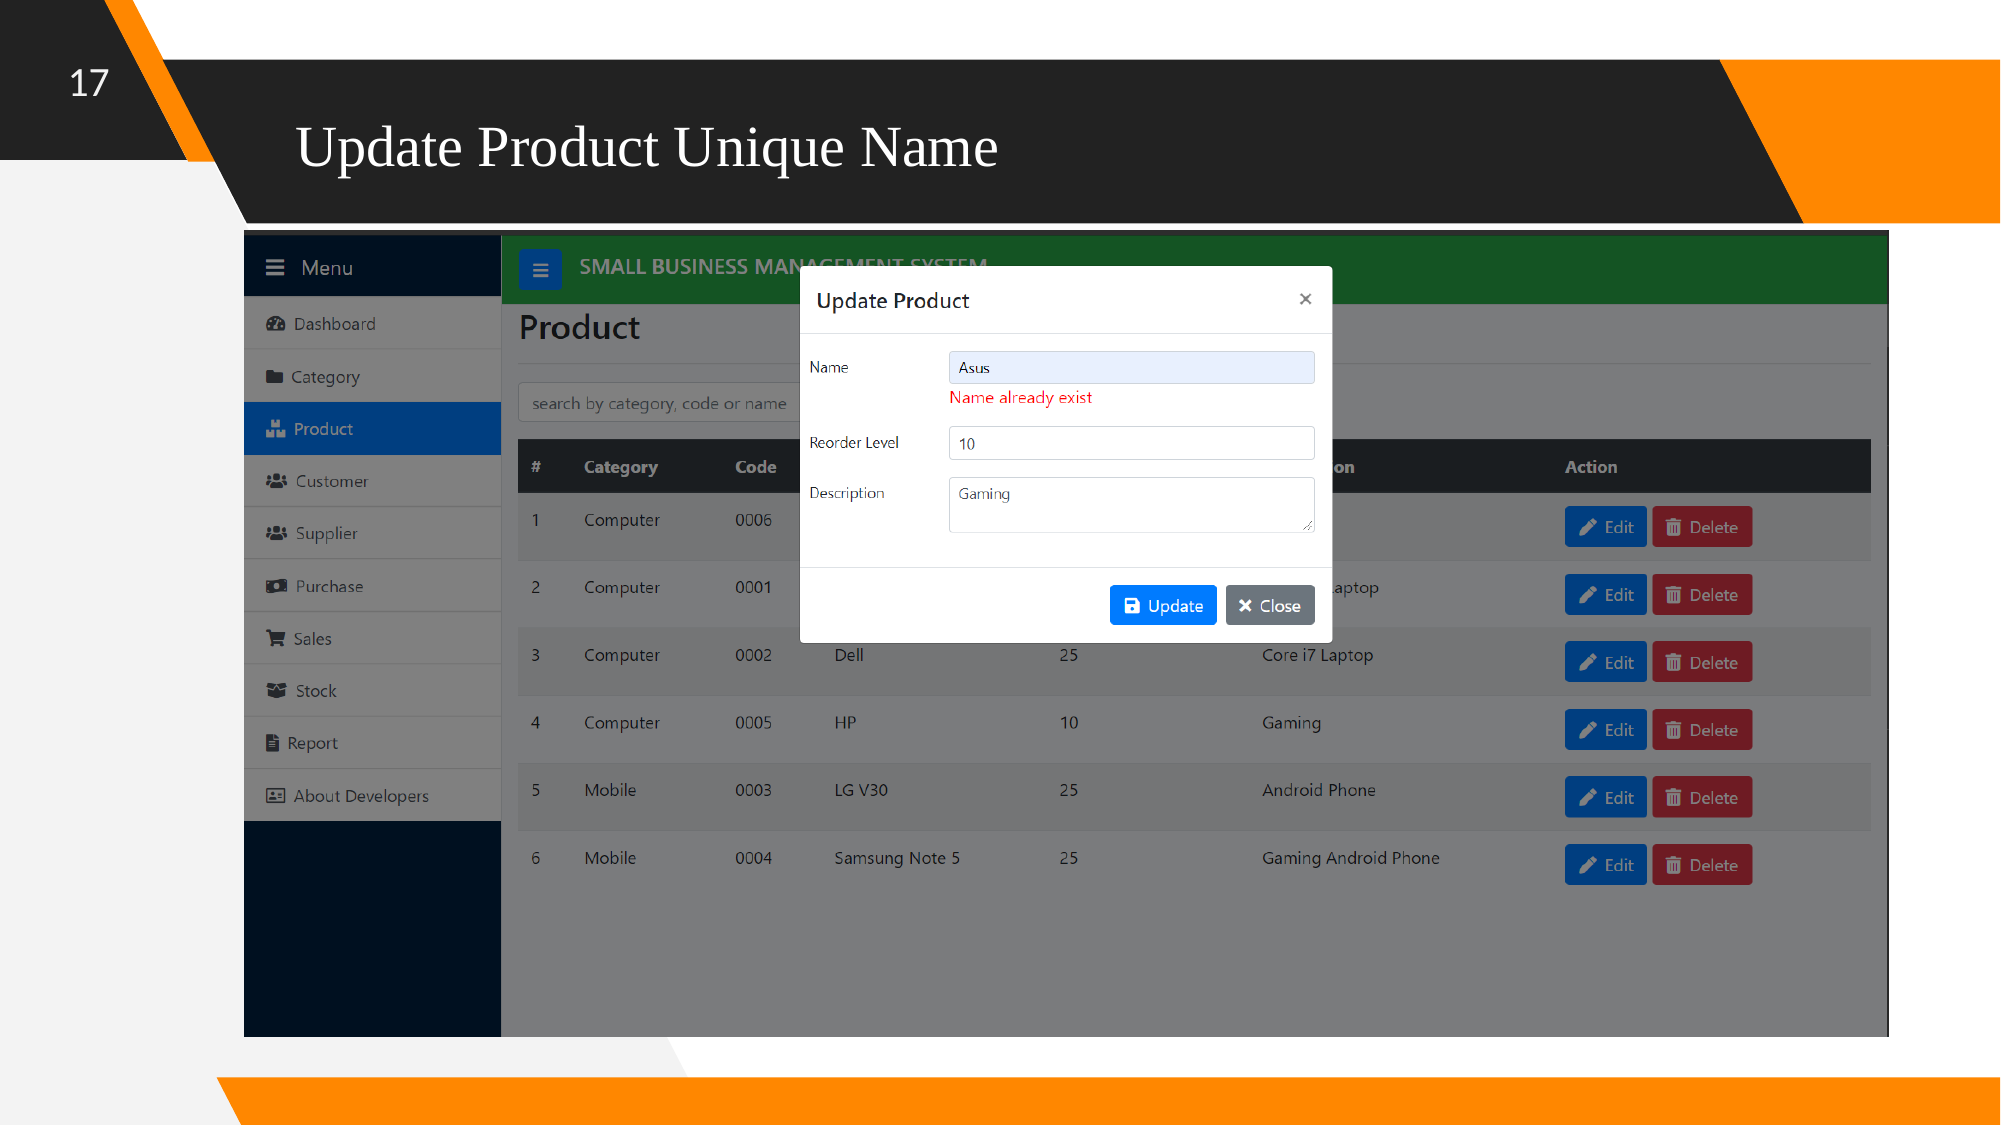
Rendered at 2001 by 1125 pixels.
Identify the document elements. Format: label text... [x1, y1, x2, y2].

picture [244, 230, 1889, 1037]
text_box Update Product Unique Name [280, 100, 1015, 186]
slide_number 17 [0, 0, 131, 160]
